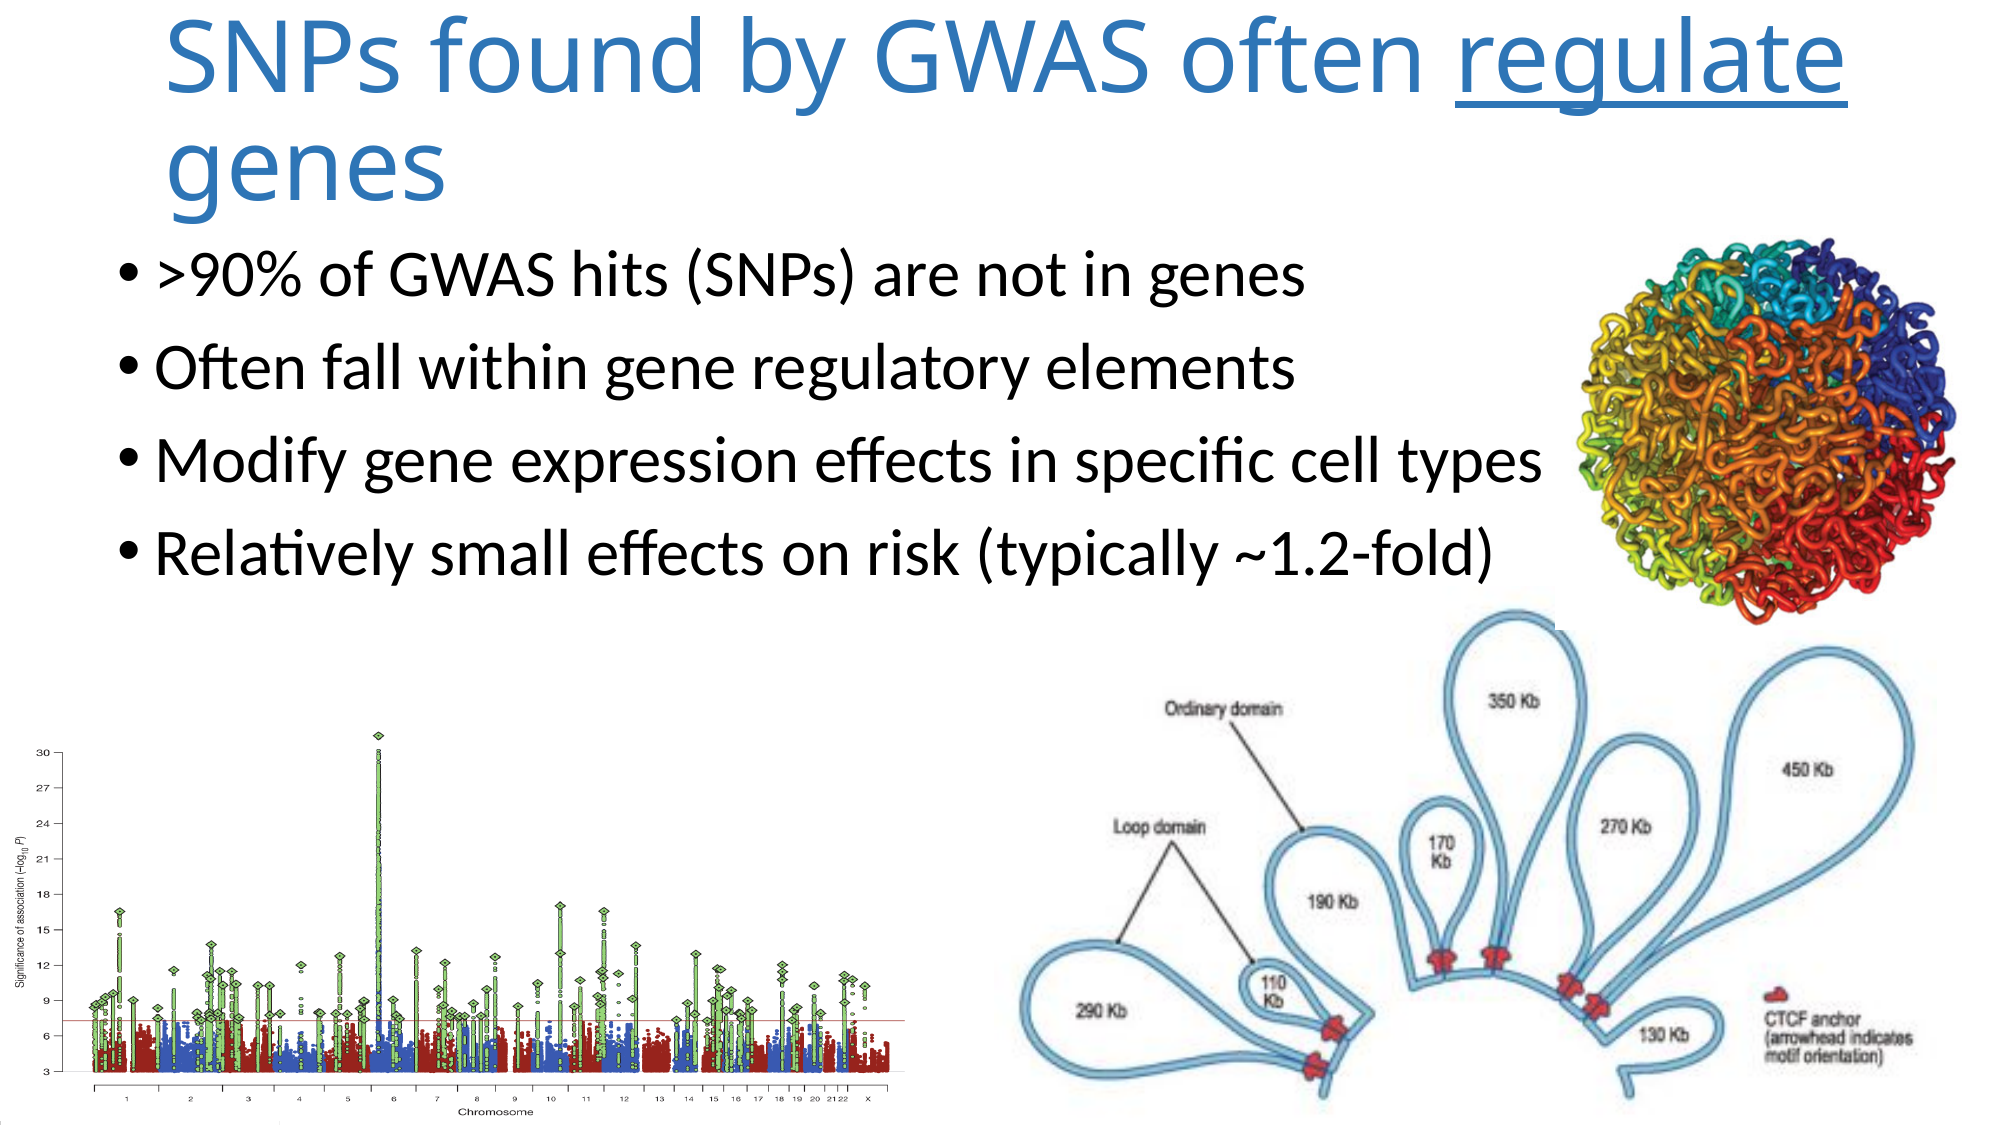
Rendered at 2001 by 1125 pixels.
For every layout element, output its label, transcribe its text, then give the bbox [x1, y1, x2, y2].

list >90% of GWAS hits (SNPs) are not in genes Often fall within gene regulatory elements Modify gene expression effects in specific cell types Relatively small effects on risk (typically ~1.2-fold) [102, 231, 1555, 1016]
title SNPs found by GWAS often regulate genes [149, 33, 2000, 196]
picture [0, 711, 905, 1125]
picture [994, 227, 1970, 1122]
